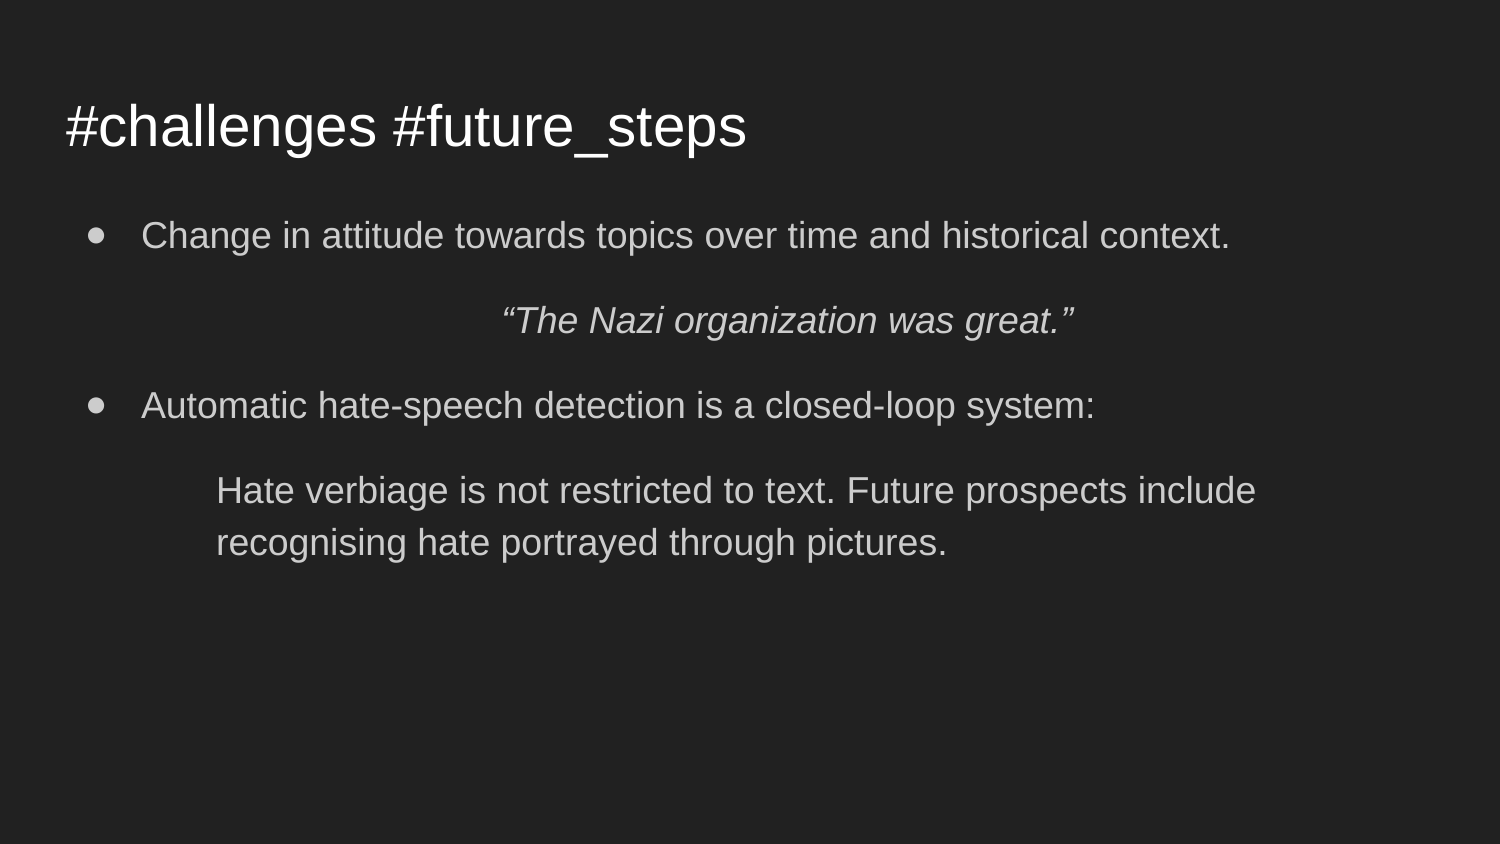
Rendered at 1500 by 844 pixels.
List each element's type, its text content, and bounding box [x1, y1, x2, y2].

list Change in attitude towards topics over time and historical context. “The Nazi organization was great.” Automatic hate-speech detection is a closed-loop system: Hate verbiage is not restricted to text. Future prospects include recognising hate portrayed through pictures. [51, 189, 1449, 750]
title #challenges #future_steps [51, 72, 1449, 167]
